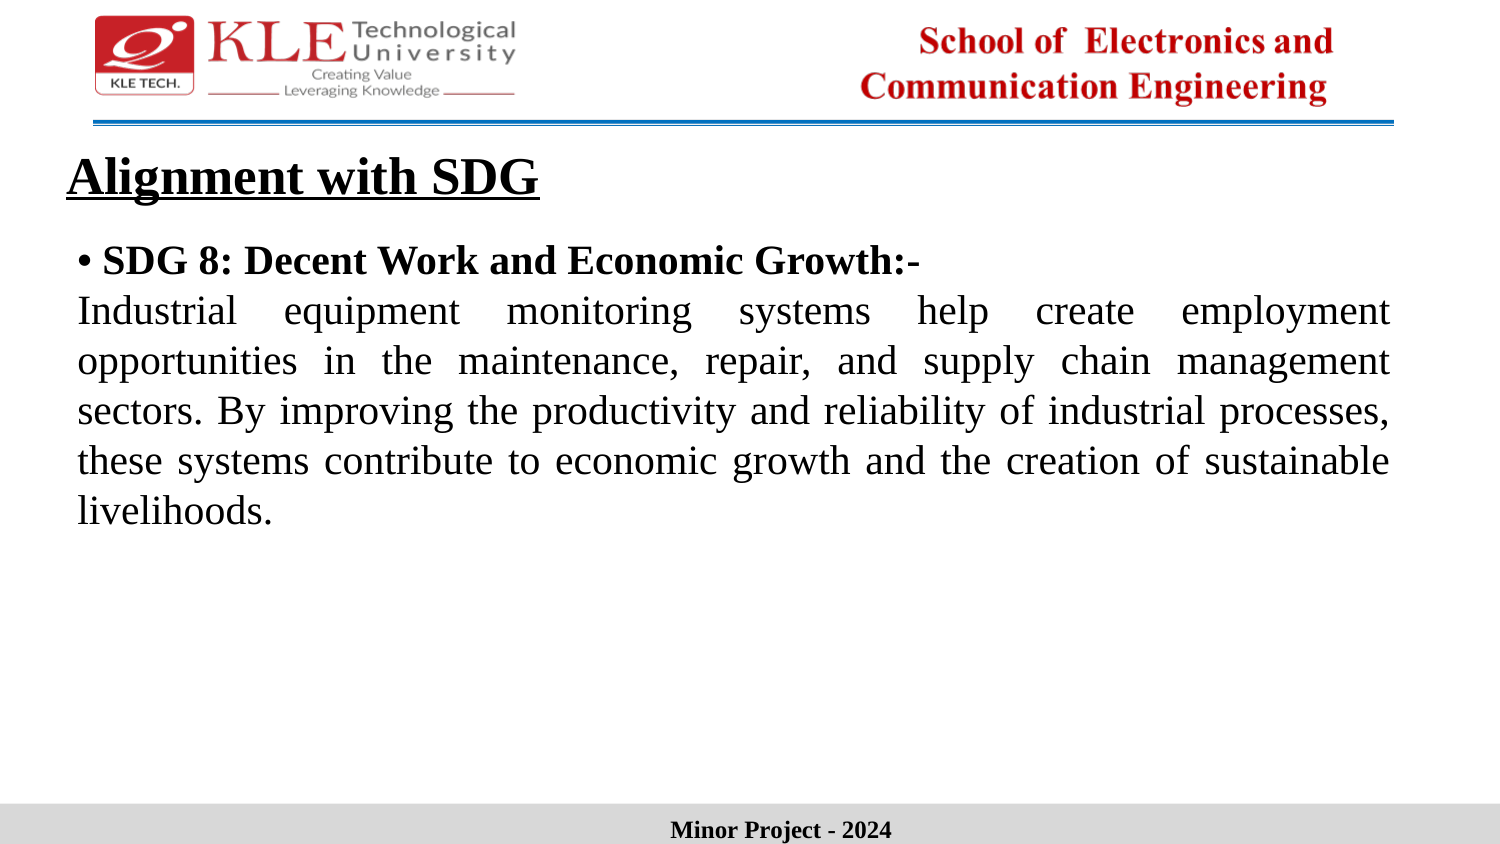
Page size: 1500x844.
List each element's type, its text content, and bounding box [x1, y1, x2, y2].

text_box • SDG 8: Decent Work and Economic Growth:- Industrial equipment monitoring systems help create employment opportunities in the maintenance, repair, and supply chain management sectors. By improving the productivity and reliability of industrial processes, these systems contribute to economic growth and the creation of sustainable livelihoods. [62, 225, 1406, 540]
text_box [1057, 803, 1500, 844]
title Alignment with SDG [51, 126, 1449, 221]
text_box [0, 803, 506, 844]
text_box Minor Project - 2024 [506, 798, 1057, 844]
picture [93, 3, 1407, 131]
